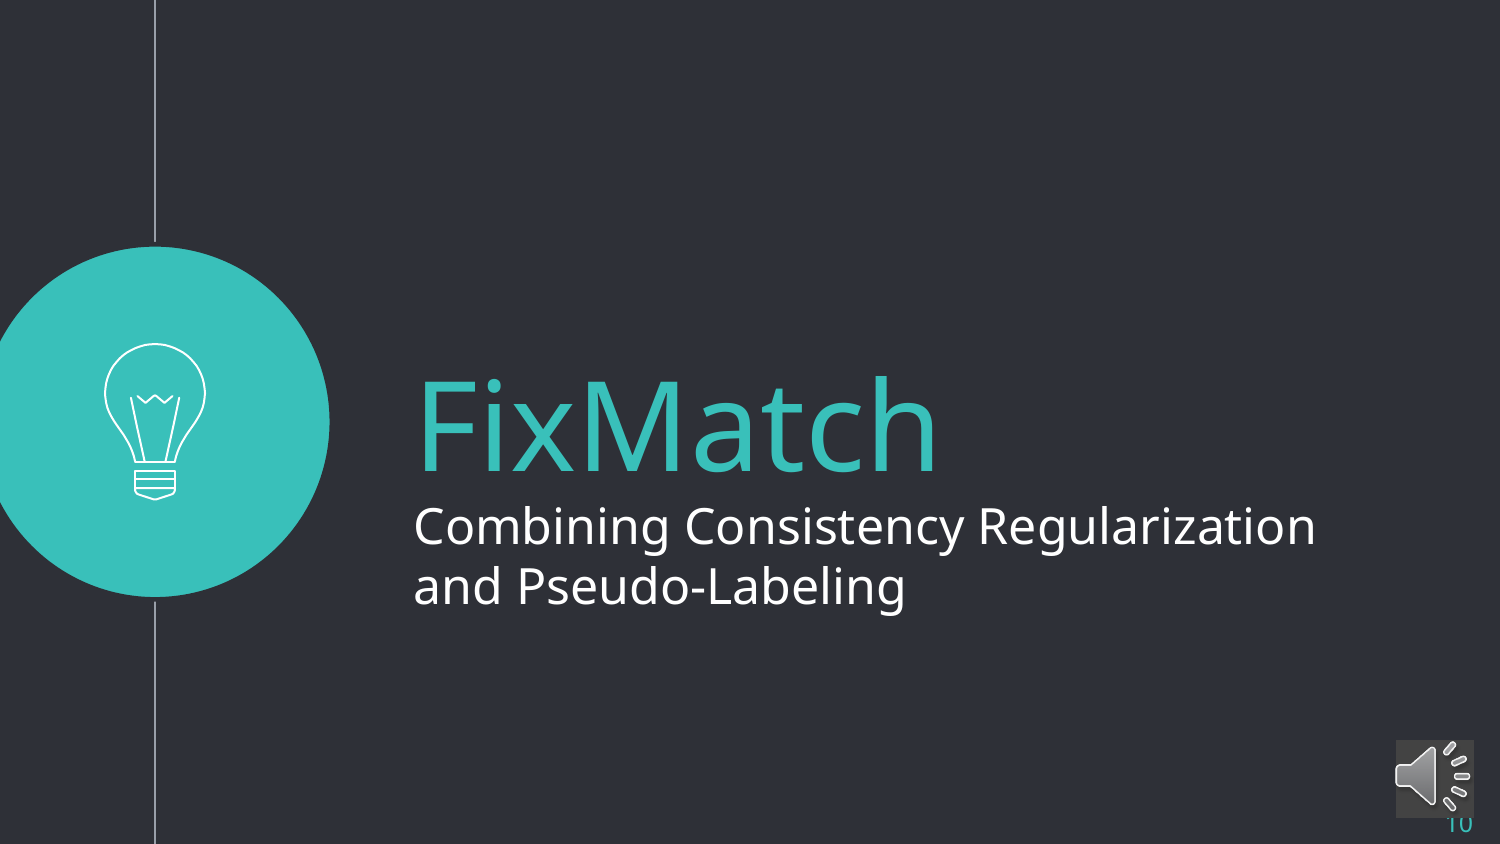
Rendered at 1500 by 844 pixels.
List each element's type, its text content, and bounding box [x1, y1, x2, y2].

subtitle Combining Consistency Regularization and Pseudo-Labeling [398, 479, 1388, 609]
title FixMatch [398, 326, 1388, 479]
slide_number 10 [1398, 792, 1489, 844]
picture [1394, 738, 1476, 819]
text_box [104, 343, 206, 500]
text_box [0, 244, 332, 600]
